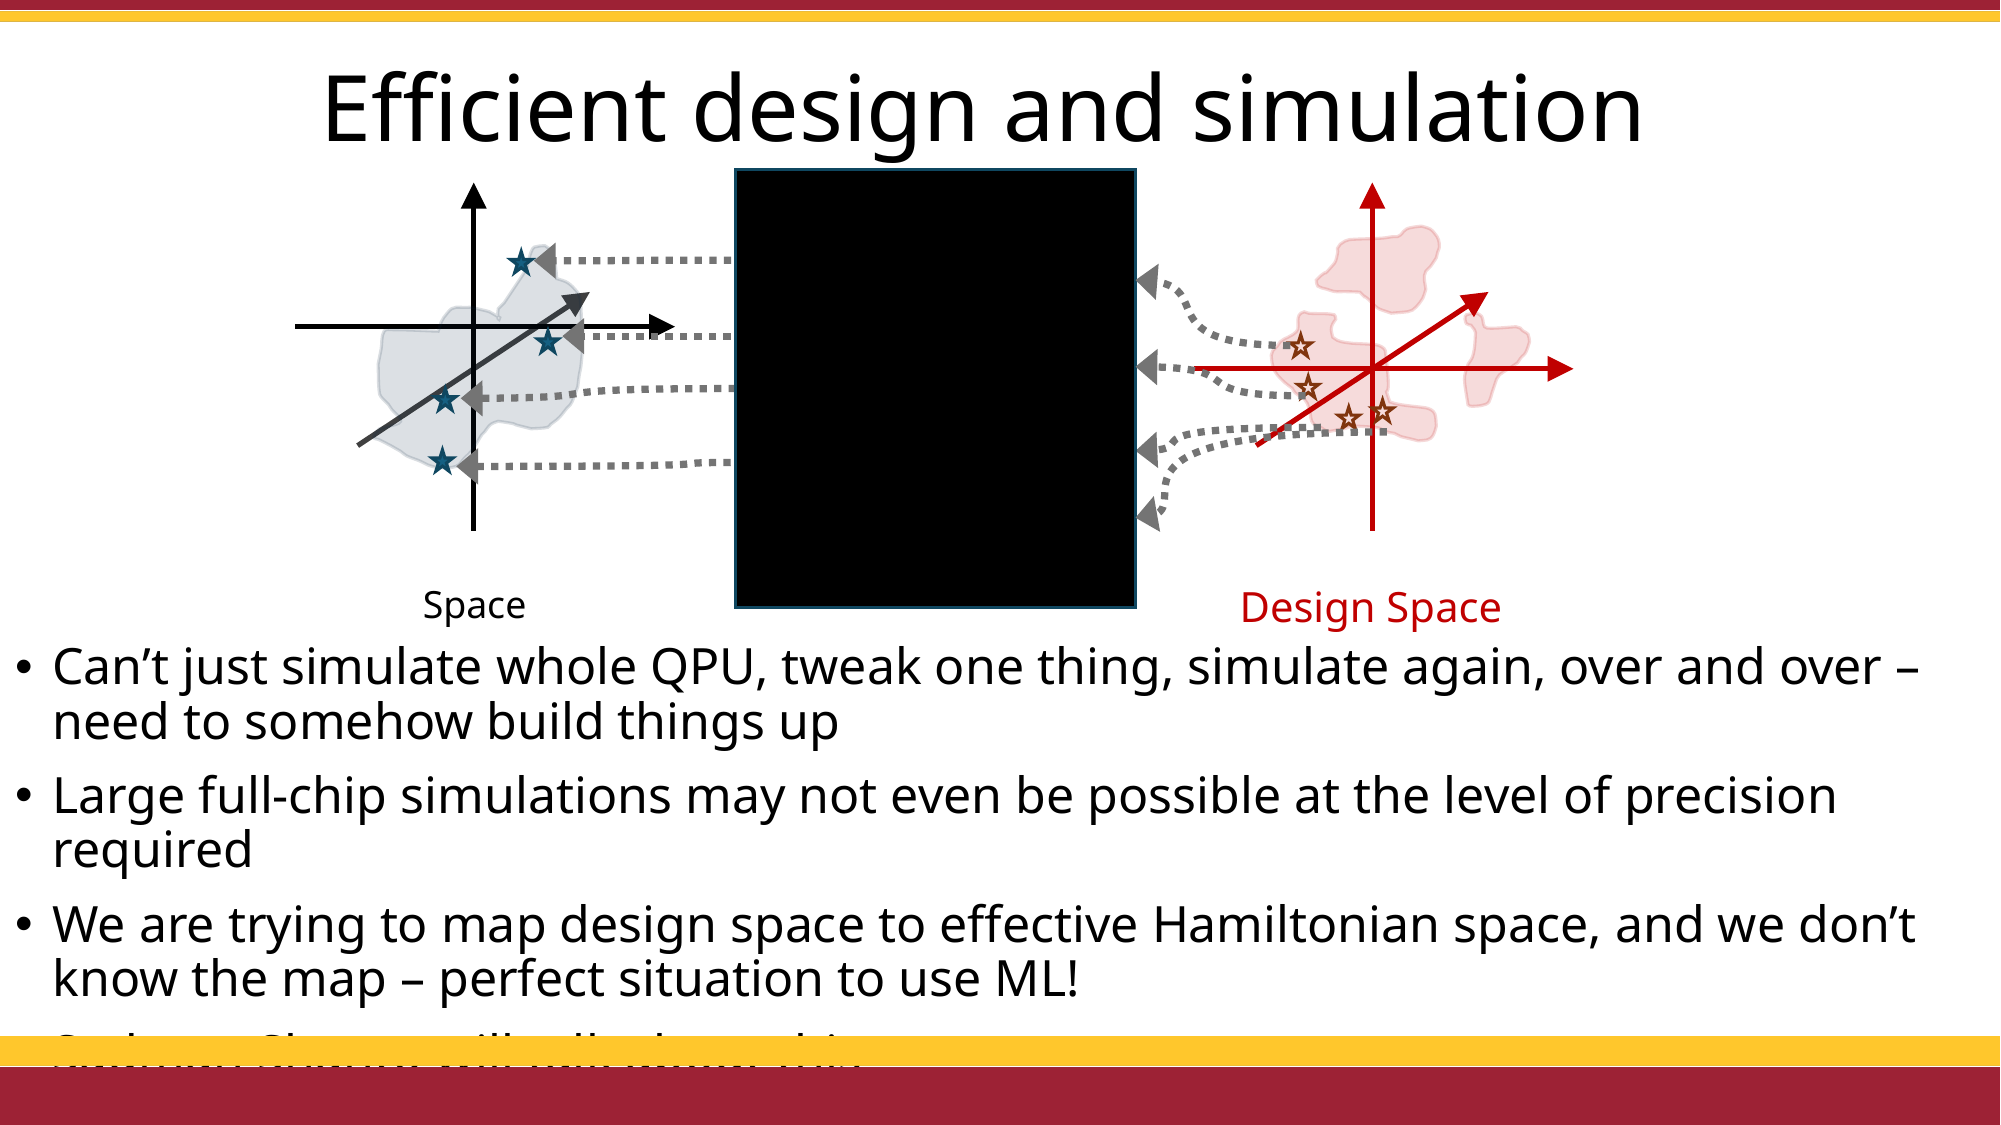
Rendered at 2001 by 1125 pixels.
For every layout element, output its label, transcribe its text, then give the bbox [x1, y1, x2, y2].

picture [0, 0, 2000, 23]
picture [0, 1035, 2000, 1125]
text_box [294, 168, 1575, 638]
title Efficient design and simulation [121, 23, 1847, 221]
list Can’t just simulate whole QPU, tweak one thing, simulate again, over and over – need to somehow build things up Large full-chip simulations may not even be possible at the level of precision required We are trying to map design space to effective Hamiltonian space, and we don’t know the map – perfect situation to use ML! Sadman Shanto will talk about this [0, 634, 2000, 1035]
